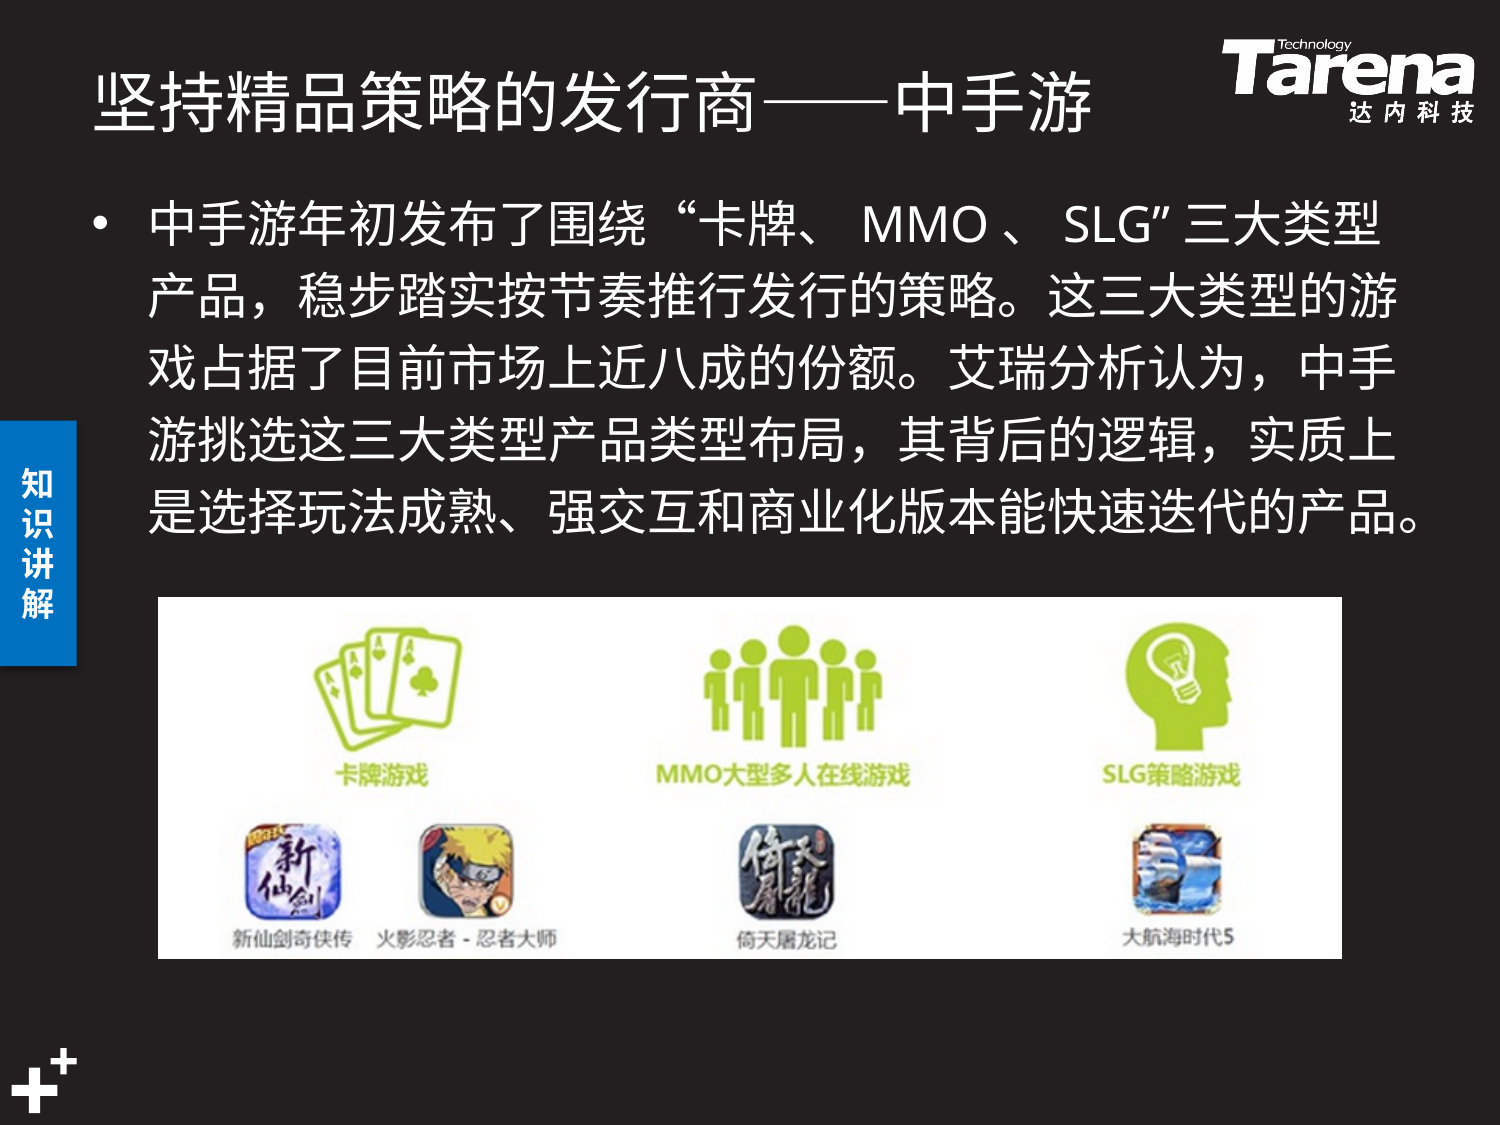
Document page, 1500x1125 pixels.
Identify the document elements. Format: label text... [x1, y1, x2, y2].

list 中手游年初发布了围绕“卡牌、MMO、SLG”三大类型产品，稳步踏实按节奏推行发行的策略。这三大类型的游戏占据了目前市场上近八成的份额。艾瑞分析认为，中手游挑选这三大类型产品类型布局，其背后的逻辑，实质上是选择玩法成熟、强交互和商业化版本能快速迭代的产品。 [76, 172, 1424, 546]
title 坚持精品策略的发行商——中手游 [76, 42, 1188, 160]
picture [1222, 39, 1475, 123]
picture [158, 597, 1342, 960]
